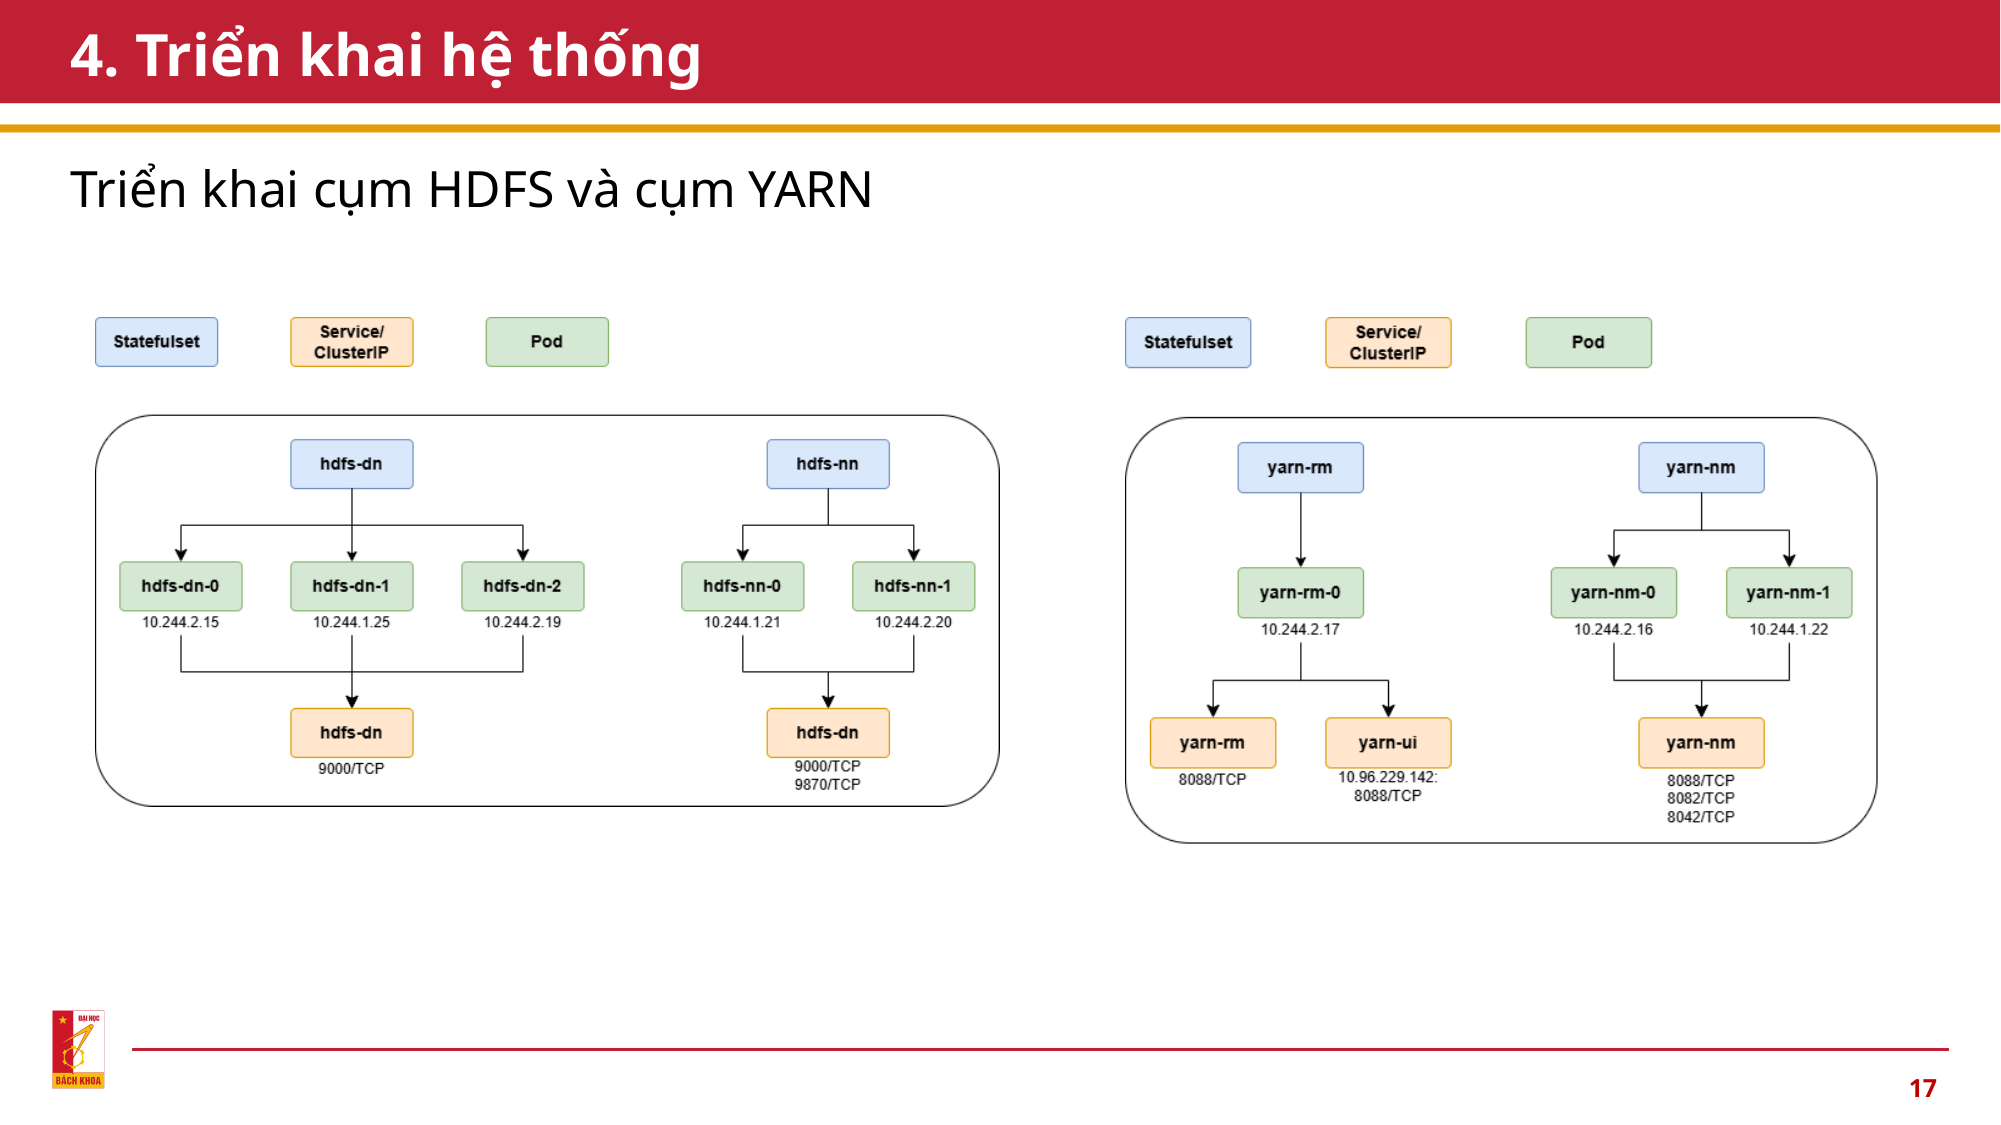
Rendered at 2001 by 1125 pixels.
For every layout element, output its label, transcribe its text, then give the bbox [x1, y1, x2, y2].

slide_number 17 [1502, 1065, 1953, 1125]
title 4. Triển khai hệ thống [55, 18, 1945, 90]
list Triển khai cụm HDFS và cụm YARN [55, 157, 1945, 968]
picture [0, 0, 2001, 1125]
